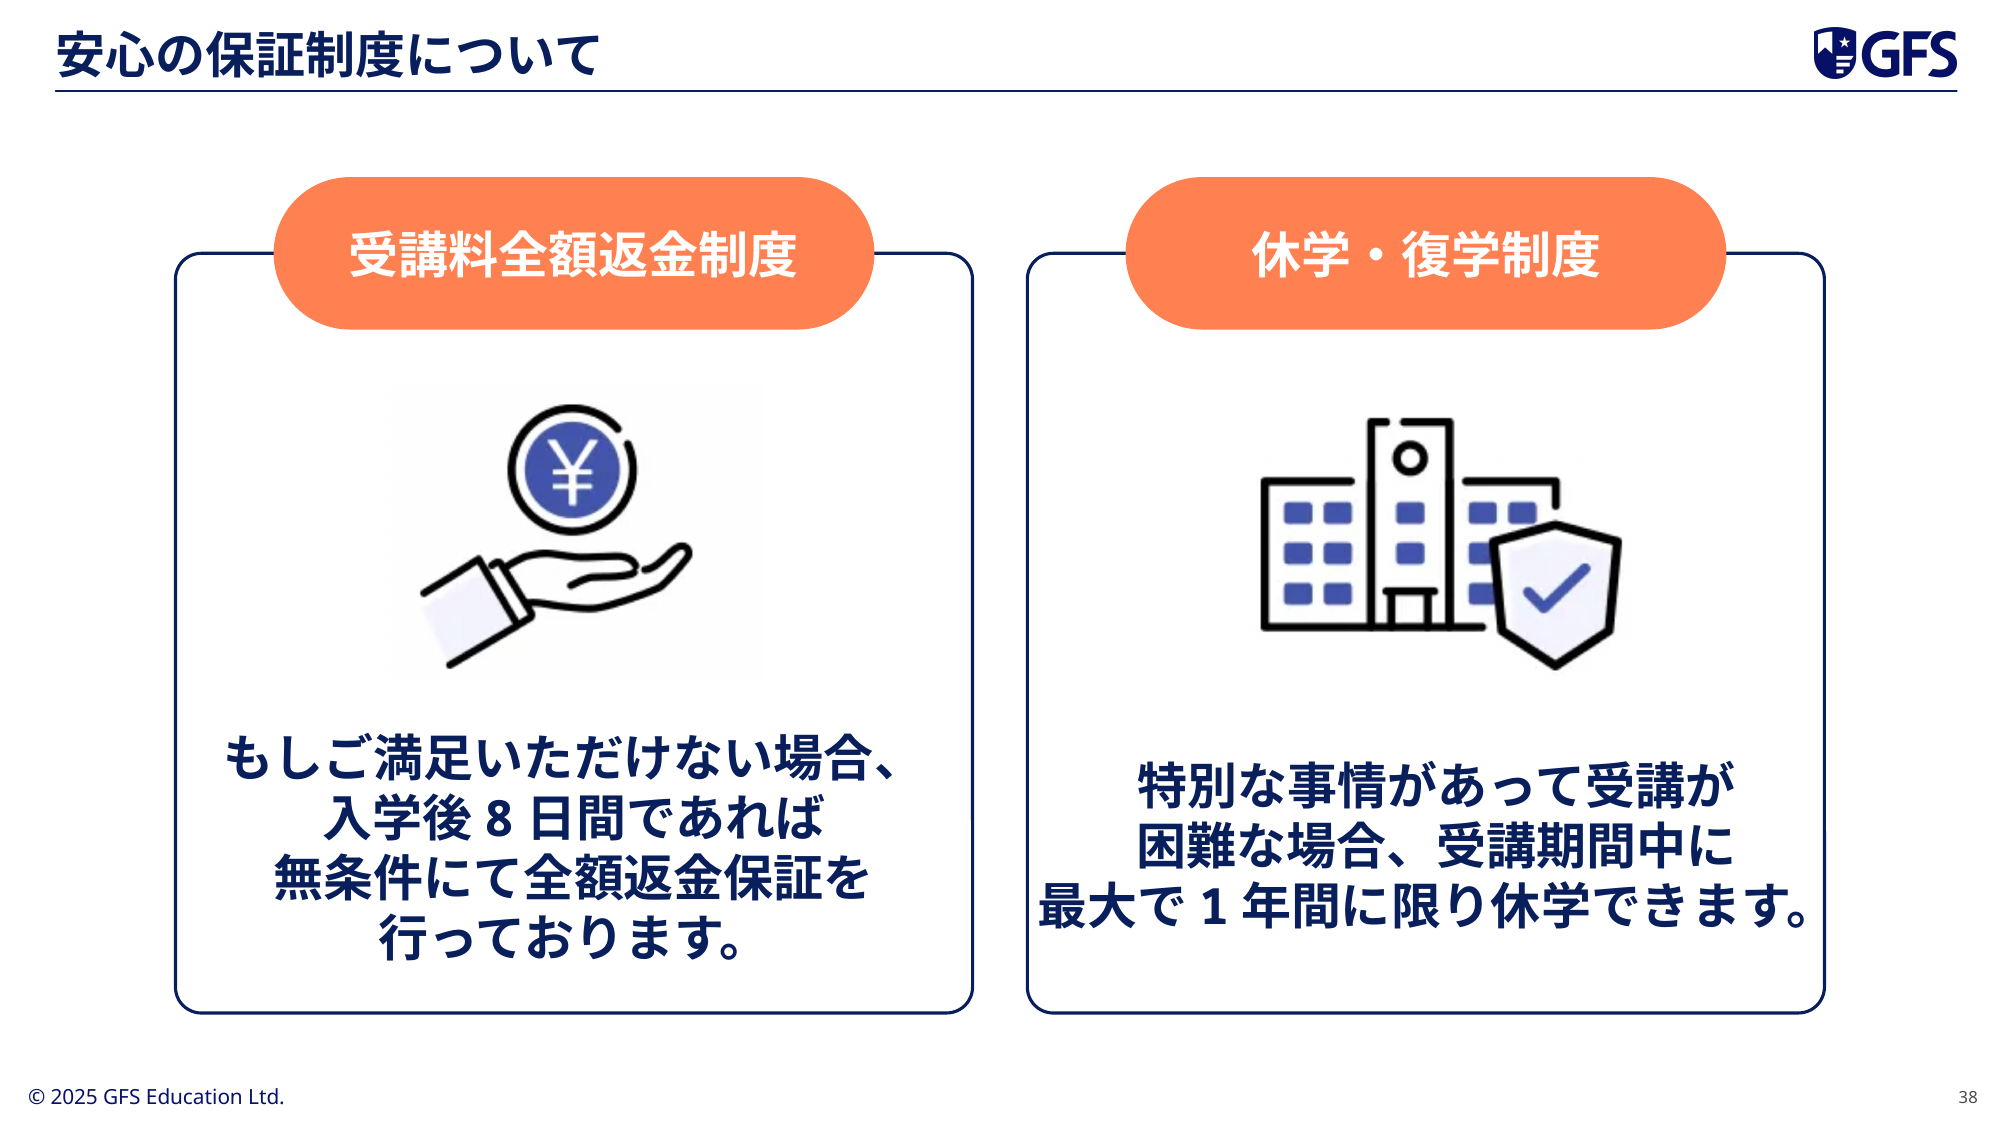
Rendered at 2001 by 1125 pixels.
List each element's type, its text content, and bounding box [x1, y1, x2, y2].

title 安心の保証制度について [55, 22, 1756, 91]
text_box [1125, 362, 1727, 697]
text_box [1027, 253, 1825, 1014]
text_box [273, 362, 875, 697]
picture [1192, 391, 1660, 697]
text_box 休学・復学制度 [1125, 177, 1727, 330]
text_box 特別な事情があって受講が 困難な場合、受講期間中に 最大で1年間に限り休学できます。 [1078, 695, 1795, 995]
text_box [175, 253, 973, 1014]
picture [385, 380, 763, 681]
text_box 受講料全額返金制度 [273, 177, 875, 330]
picture [1814, 27, 1957, 79]
slide_number 37 [1896, 1079, 1993, 1115]
